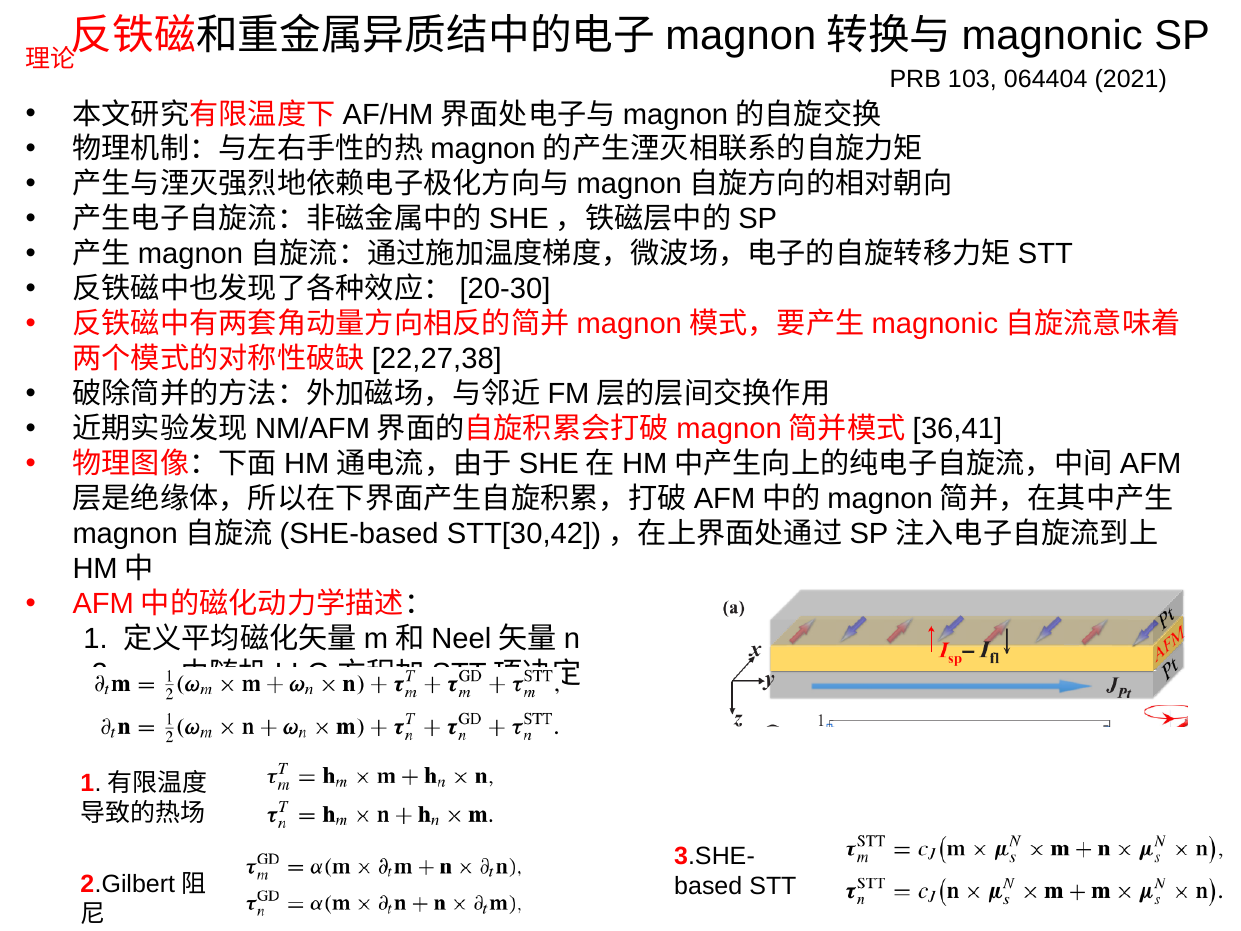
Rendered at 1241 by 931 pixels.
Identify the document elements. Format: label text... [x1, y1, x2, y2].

picture [93, 667, 562, 746]
text_box 反铁磁和重金属异质结中的电子magnon转换与magnonic SP [56, 0, 1225, 65]
text_box 本文研究有限温度下AF/HM界面处电子与magnon的自旋交换 物理机制：与左右手性的热magnon的产生湮灭相联系的自旋力矩 产生与湮灭强烈地依赖电子极化方向与magnon自旋方向的相对朝向 产生电子自旋流：非磁金属中的SHE，铁磁层中的SP 产生magnon自旋流：通过施加温度梯度，微波场，电子的自旋转移力矩STT 反铁磁中也发现了各种效应：[20-30] 反铁磁中有两套角动量方向相反的简并magnon模式，要产生magnonic自旋流意味着两个模式的对称性破缺[22,27,38] 破除简并的方法：外加磁场，与邻近FM层的层间交换作用 近期实验发现NM/AFM界面的自旋积累会打破magnon简并模式[36,41] 物理图像：下面HM通电流，由于SHE在HM中产生向上的纯电子自旋流，中间AFM层是绝缘体，所以在下界面产生自旋积累，打破AFM中的magnon简并，在其中产生magnon自旋流(SHE-based STT[30,42])，在上界面处通过SP注入电子自旋流到上HM中 AFM中的磁化动力学描述： 1. 定义平均磁化矢量m和Neel矢量n 2. m,n由随机LLG方程加STT项决定 [10, 87, 1210, 697]
text_box 理论 [10, 35, 109, 80]
picture [235, 846, 525, 920]
text_box 1.有限温度导致的热场 [65, 758, 227, 834]
text_box 2.Gilbert阻尼 [65, 860, 240, 931]
text_box PRB 103, 064404 (2021) [874, 55, 1225, 100]
picture [263, 758, 497, 833]
text_box 3.SHE-based STT [659, 831, 829, 907]
picture [841, 831, 1226, 911]
picture [718, 585, 1188, 728]
